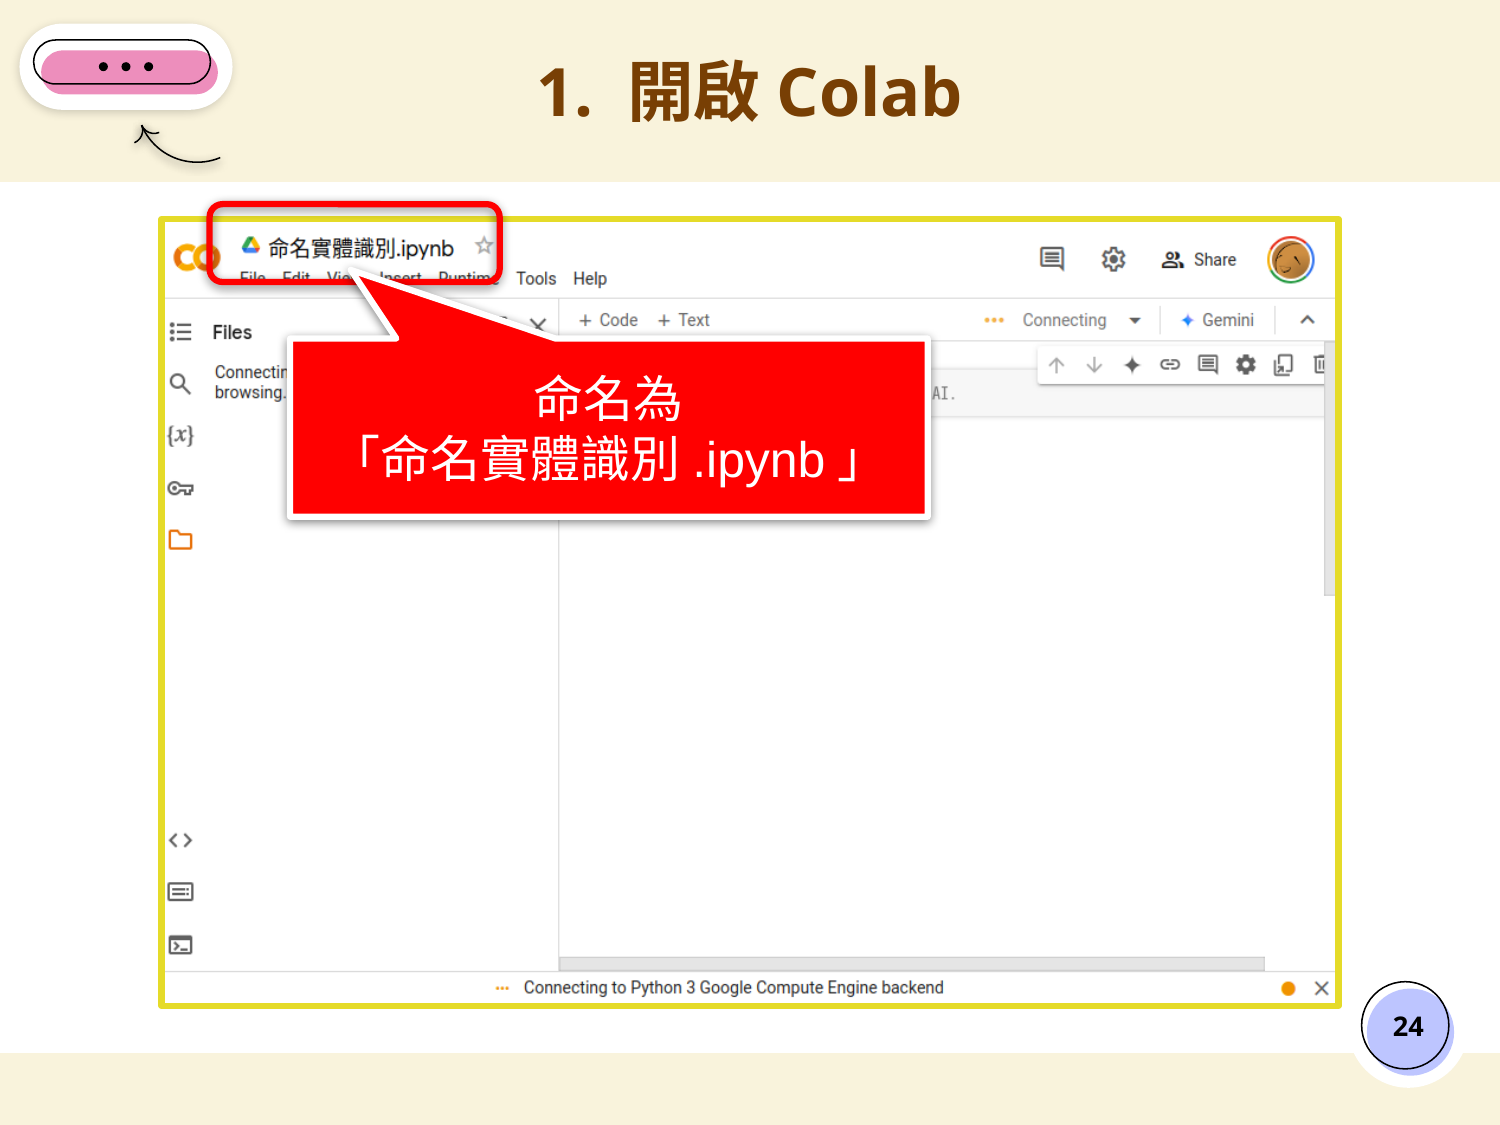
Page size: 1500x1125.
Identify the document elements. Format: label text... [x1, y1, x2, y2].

slide_number ‹#› [1363, 984, 1454, 1071]
title 1. 開啟Colab [232, 23, 1268, 171]
text_box [209, 204, 500, 220]
picture [164, 221, 1336, 1003]
